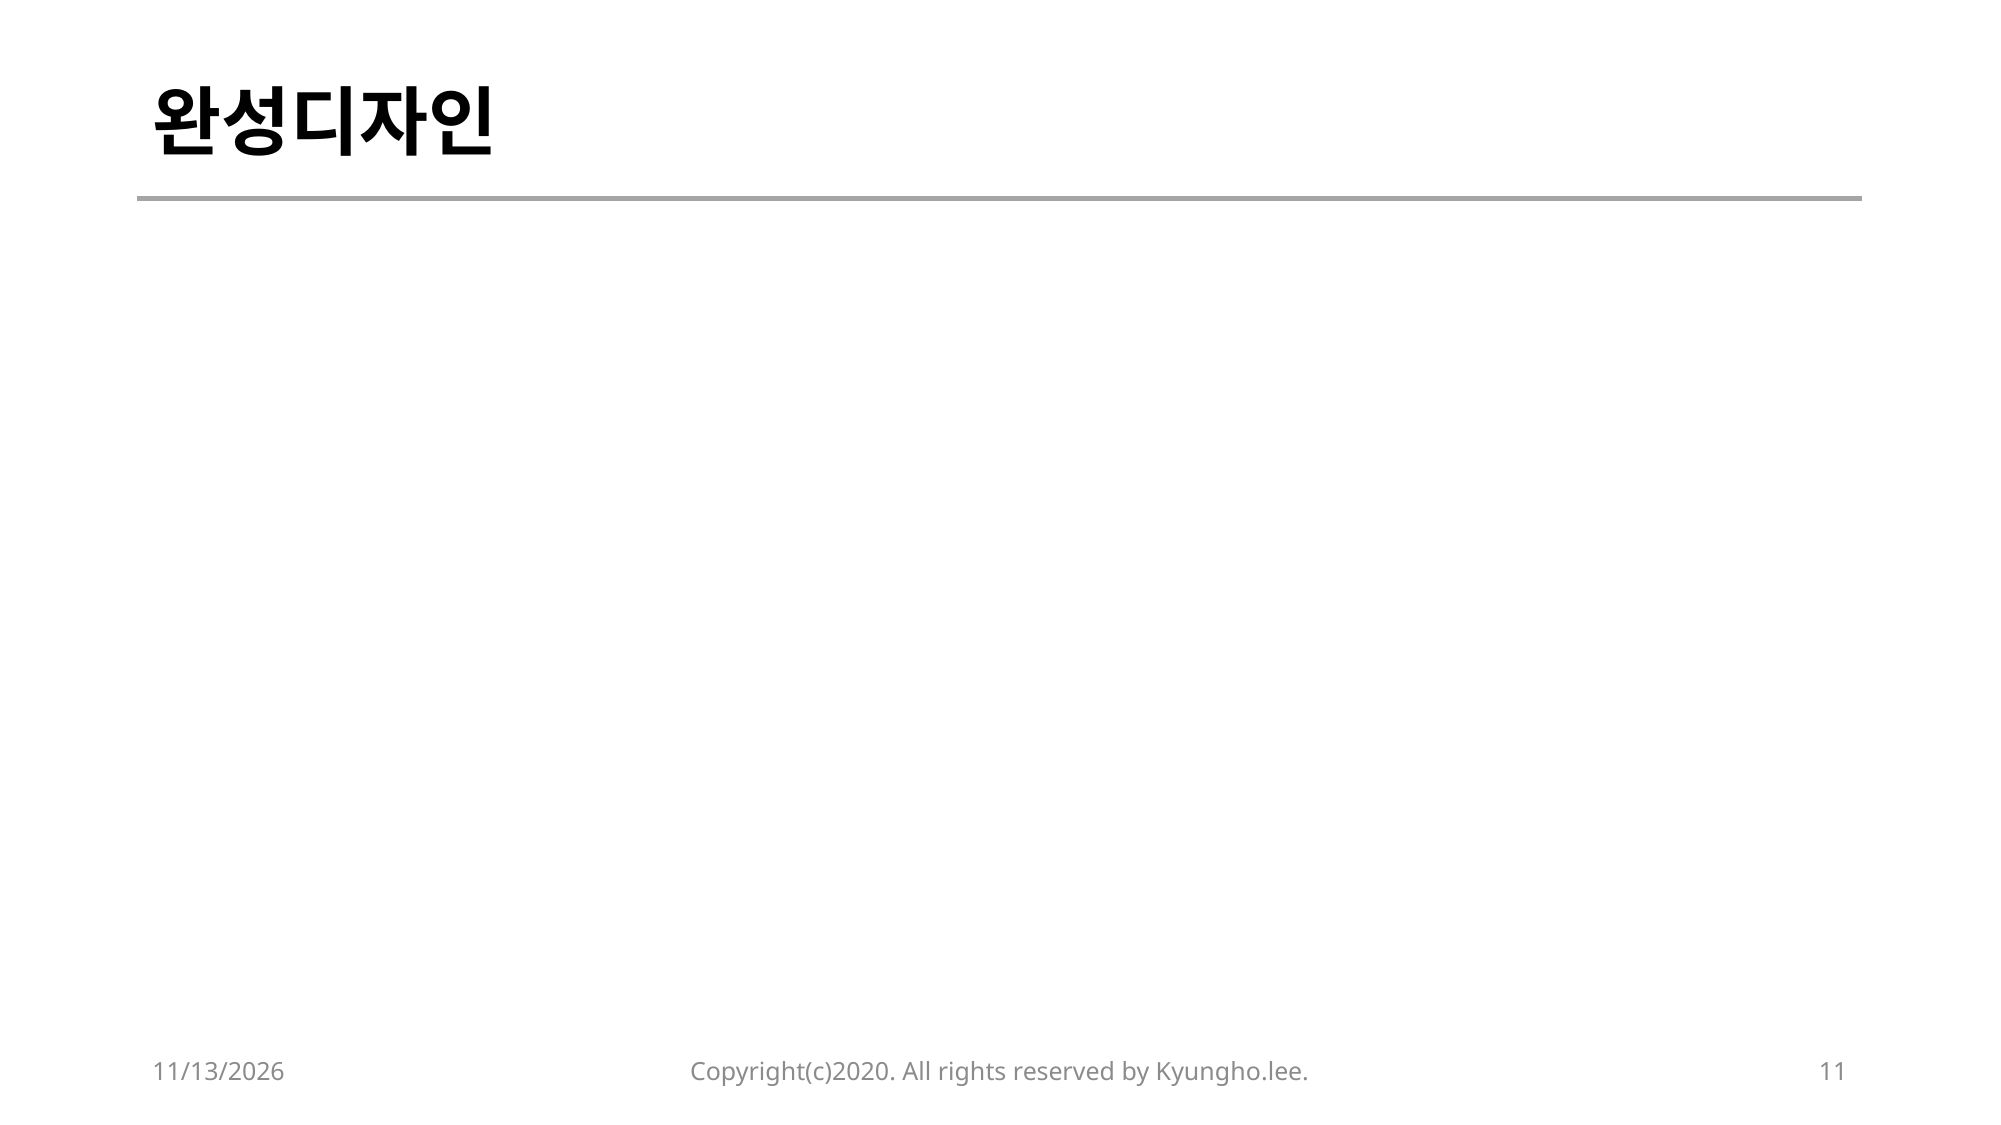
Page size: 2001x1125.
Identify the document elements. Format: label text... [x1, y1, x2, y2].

slide_number 11 [1412, 1042, 1863, 1103]
title 완성디자인 [137, 59, 1863, 191]
footer Copyright(c)2020. All rights reserved by Kyungho.lee. [662, 1042, 1338, 1103]
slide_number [137, 1042, 588, 1103]
